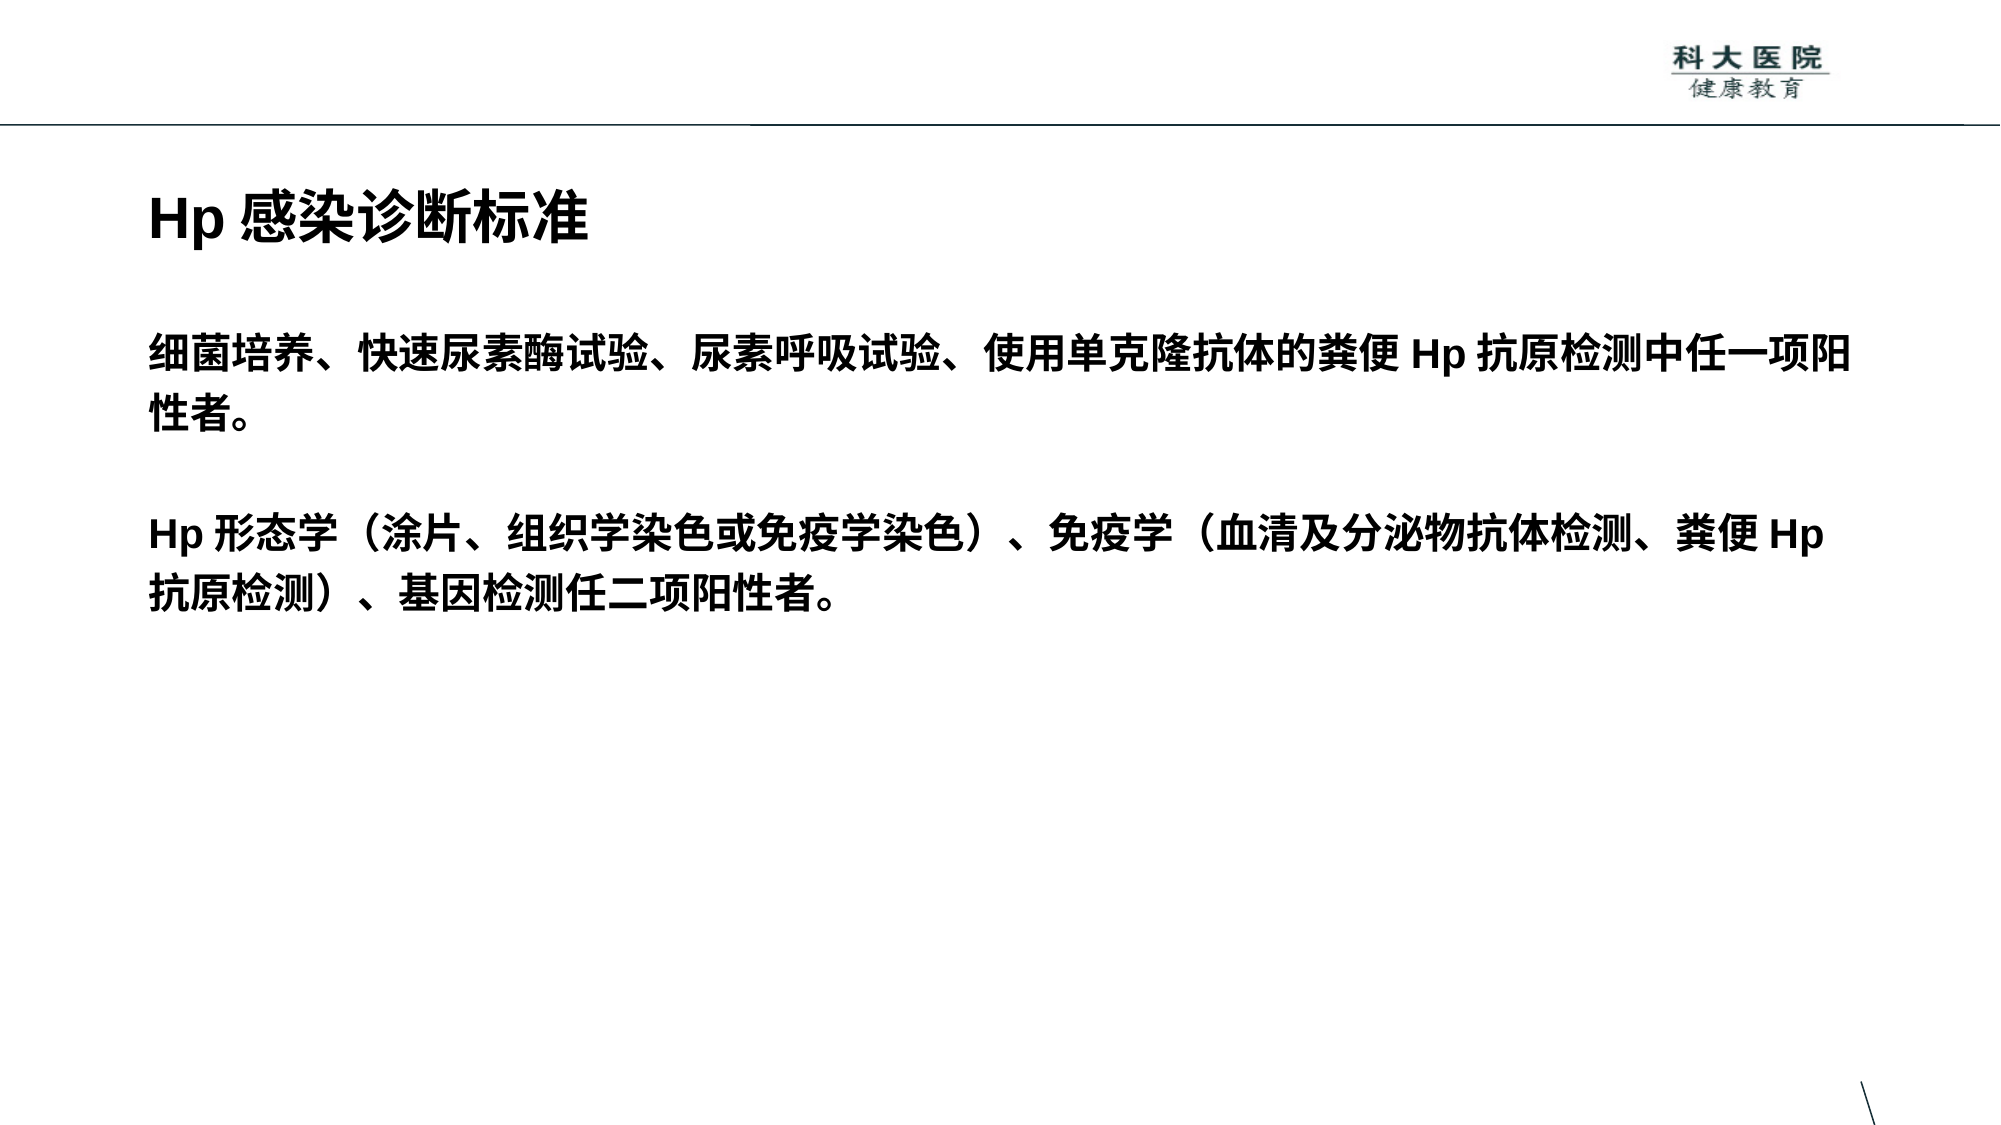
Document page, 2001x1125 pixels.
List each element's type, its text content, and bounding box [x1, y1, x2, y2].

title Hp感染诊断标准 [148, 165, 1877, 274]
picture [1651, 40, 1844, 104]
list 细菌培养、快速尿素酶试验、尿素呼吸试验、使用单克隆抗体的粪便Hp抗原检测中任一项阳性者。 Hp形态学（涂片、组织学染色或免疫学染色）、免疫学（血清及分泌物抗体检测、粪便Hp抗原检测）、基因检测任二项阳性者。 [148, 316, 1874, 670]
